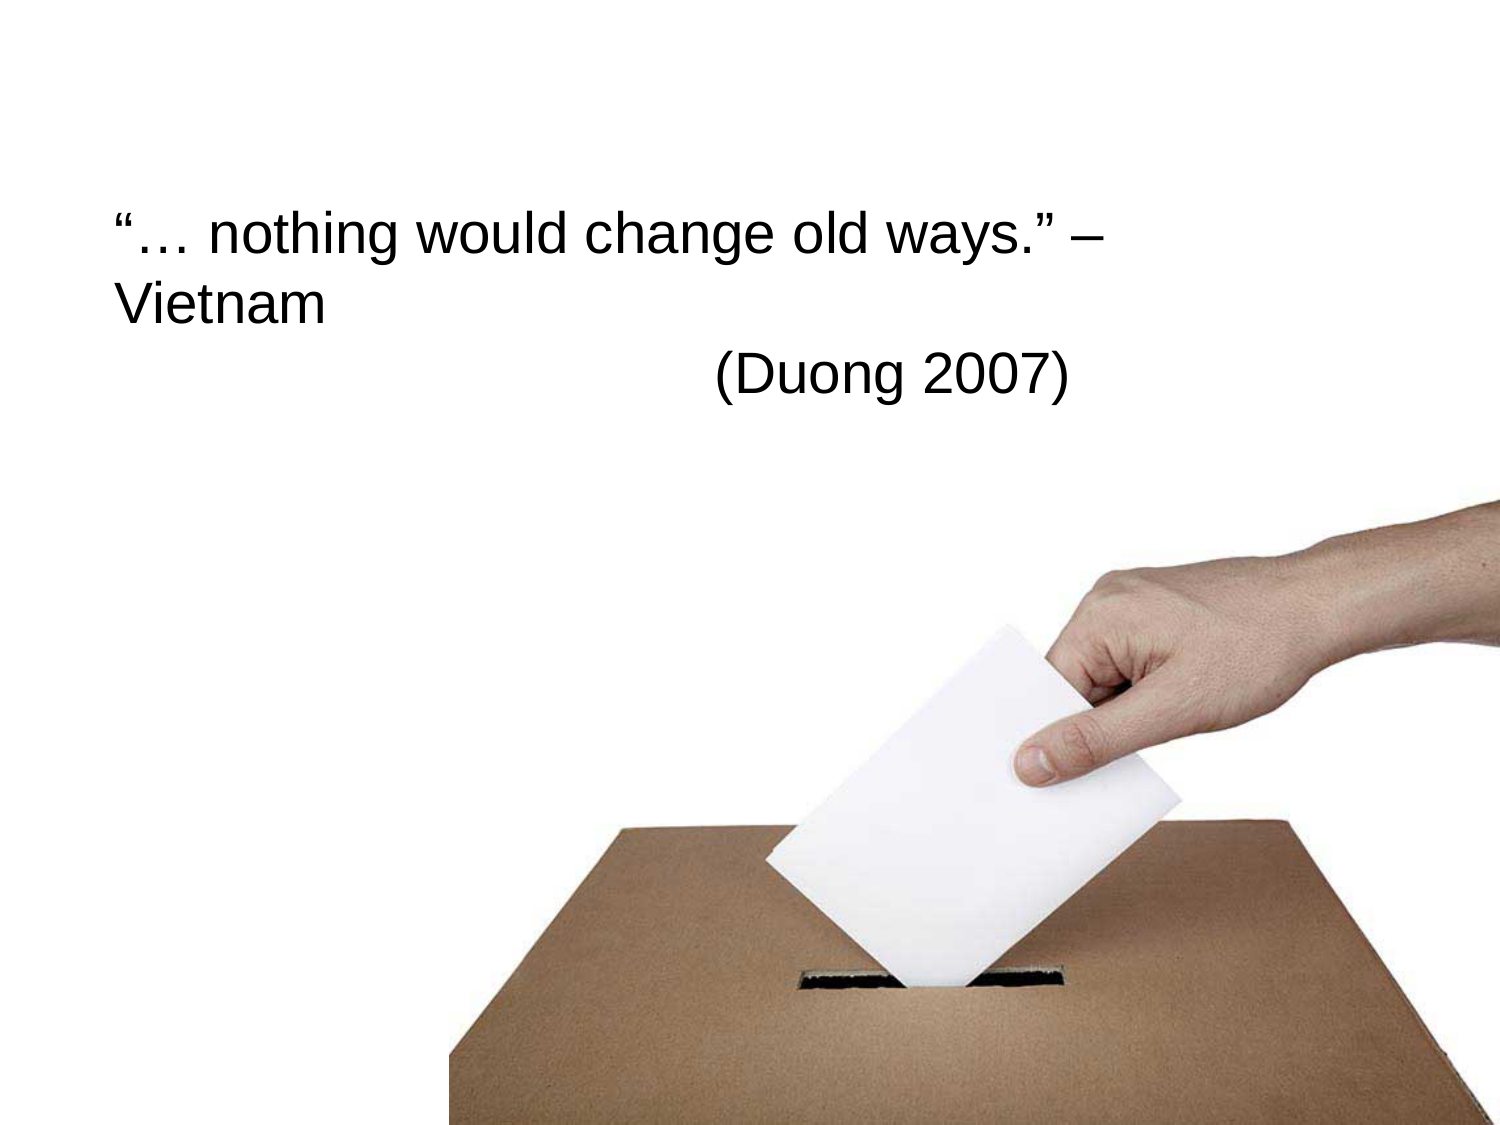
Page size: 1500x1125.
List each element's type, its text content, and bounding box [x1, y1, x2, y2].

text_box “… nothing would change old ways.” – Vietnam (Duong 2007) [99, 187, 1263, 413]
picture [449, 424, 1500, 1125]
